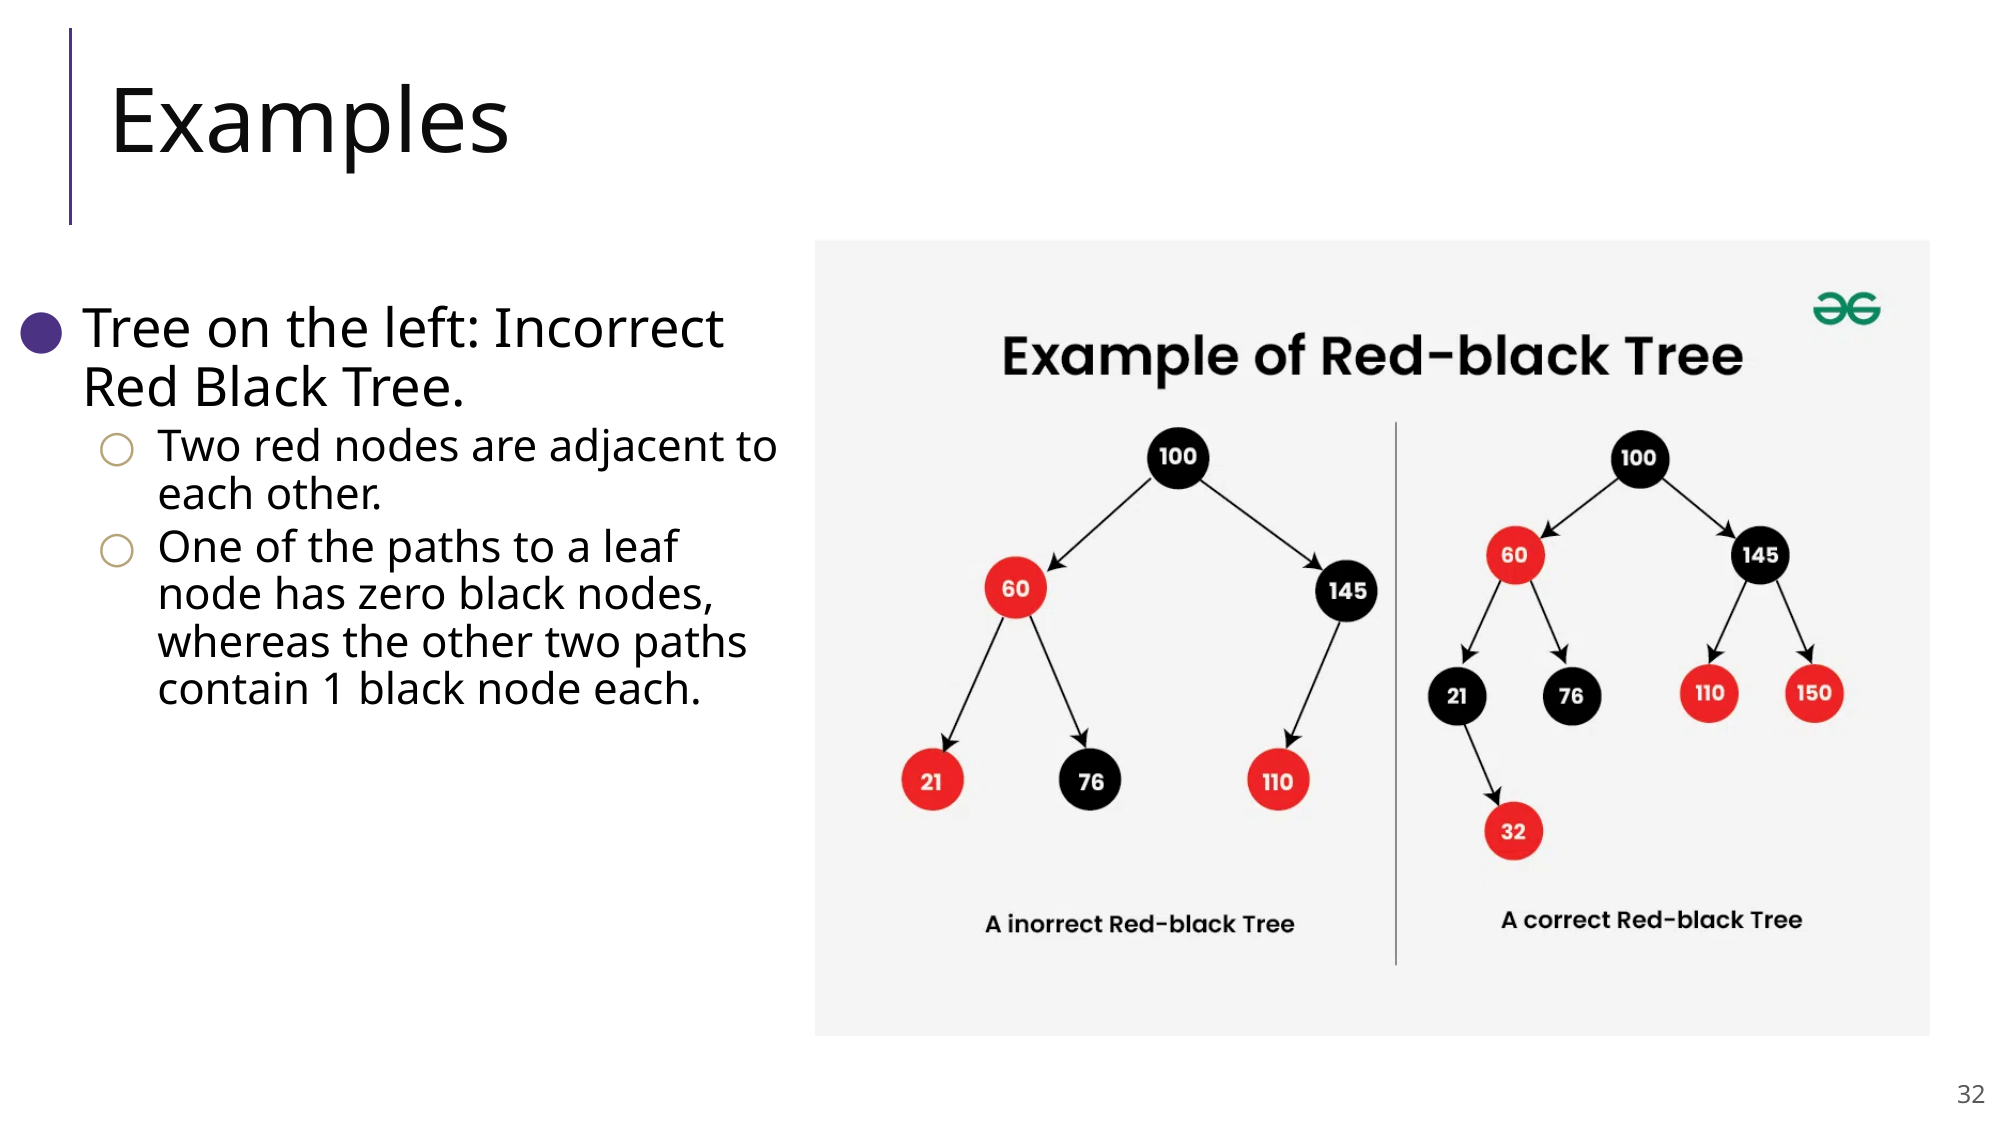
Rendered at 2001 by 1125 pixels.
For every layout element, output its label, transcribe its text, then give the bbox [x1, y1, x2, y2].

list Tree on the left: Incorrect Red Black Tree. Two red nodes are adjacent to each other. One of the paths to a leaf node has zero black nodes, whereas the other two paths contain 1 black node each. [0, 293, 791, 1036]
picture [815, 239, 1930, 1037]
title Examples [94, 43, 1930, 210]
